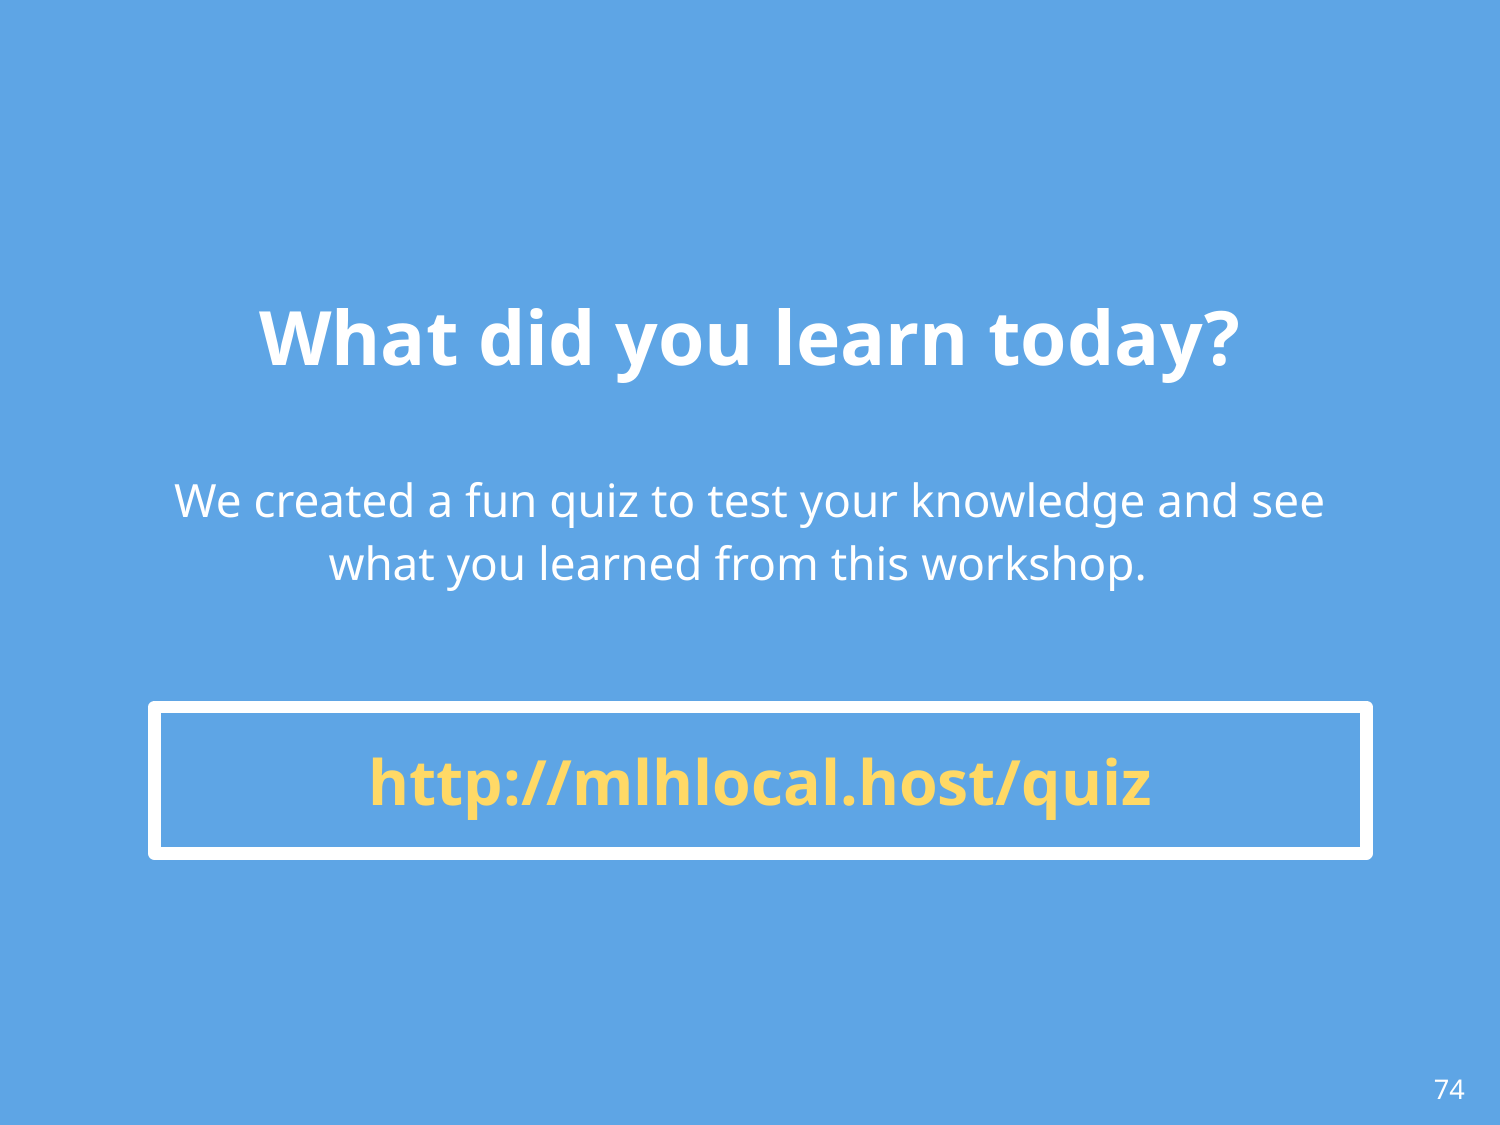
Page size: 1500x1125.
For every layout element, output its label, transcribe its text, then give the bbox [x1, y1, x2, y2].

text_box http://mlhlocal.host/quiz [154, 706, 1367, 854]
text_box What did you learn today? [0, 271, 1500, 399]
slide_number 74 [1389, 1057, 1480, 1125]
text_box We created a fun quiz to test your knowledge and see what you learned from this workshop. [124, 448, 1376, 623]
